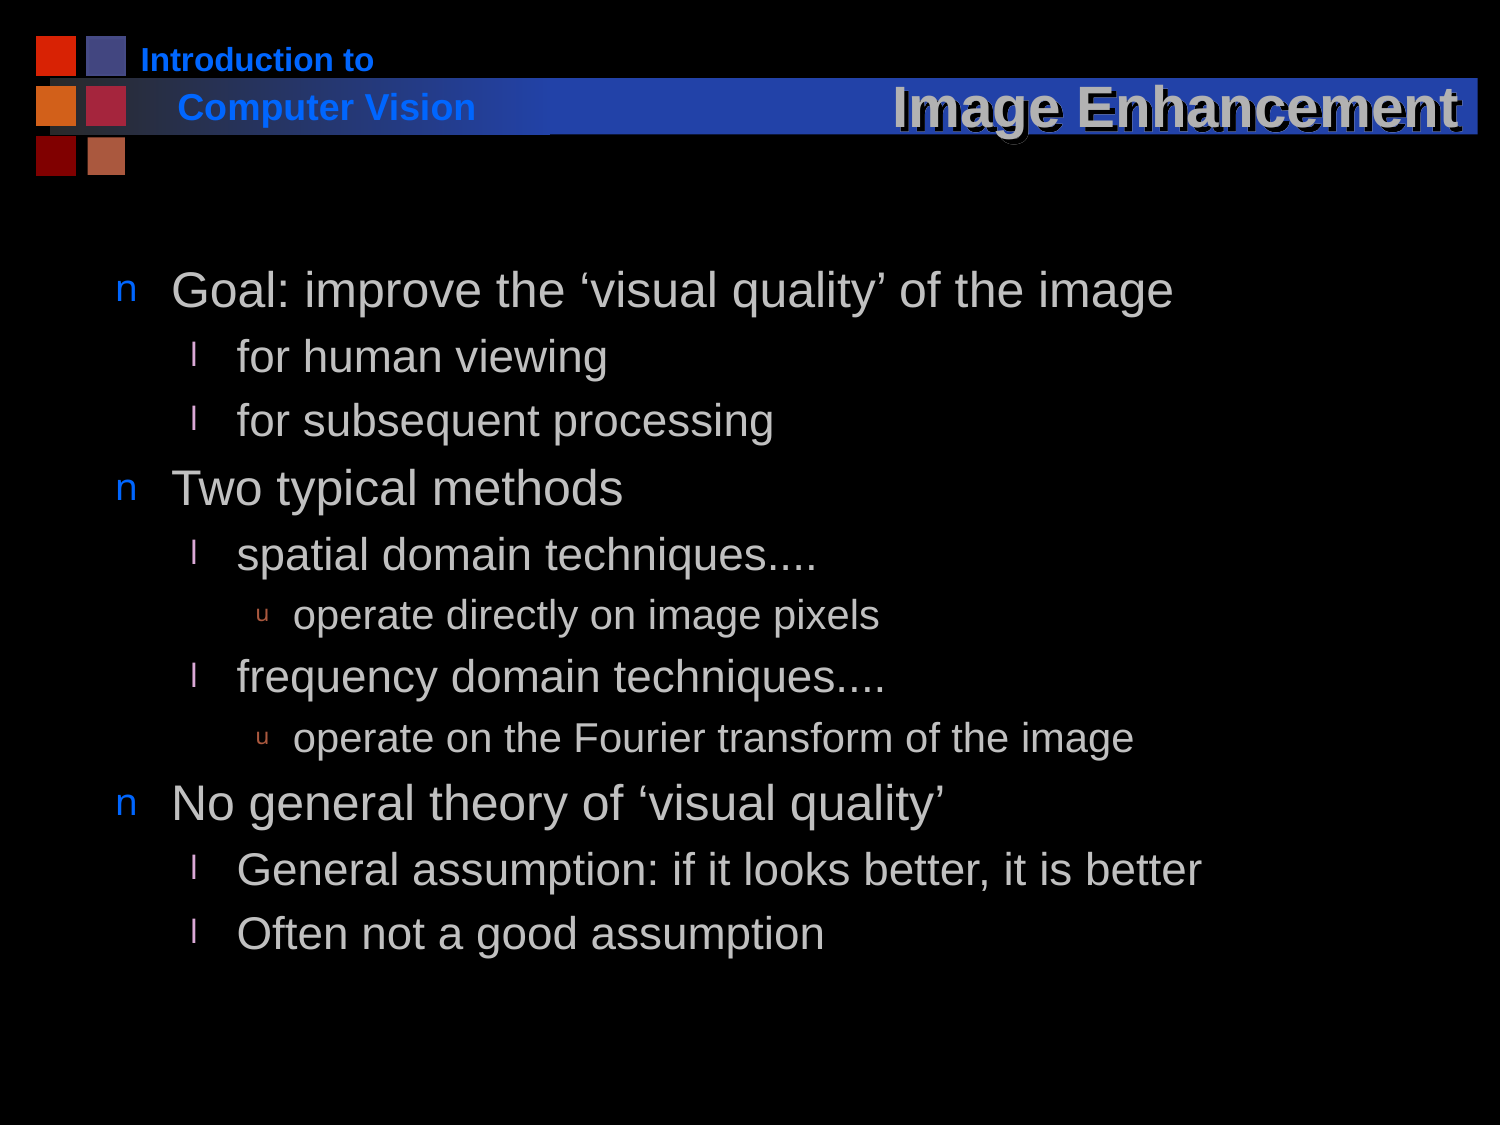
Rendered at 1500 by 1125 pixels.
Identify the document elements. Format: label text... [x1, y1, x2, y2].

list Goal: improve the ‘visual quality’ of the image for human viewing for subsequent processing Two typical methods spatial domain techniques.... operate directly on image pixels frequency domain techniques.... operate on the Fourier transform of the image No general theory of ‘visual quality’ General assumption: if it looks better, it is better Often not a good assumption [99, 249, 1388, 638]
title Image Enhancement [874, 46, 1478, 148]
